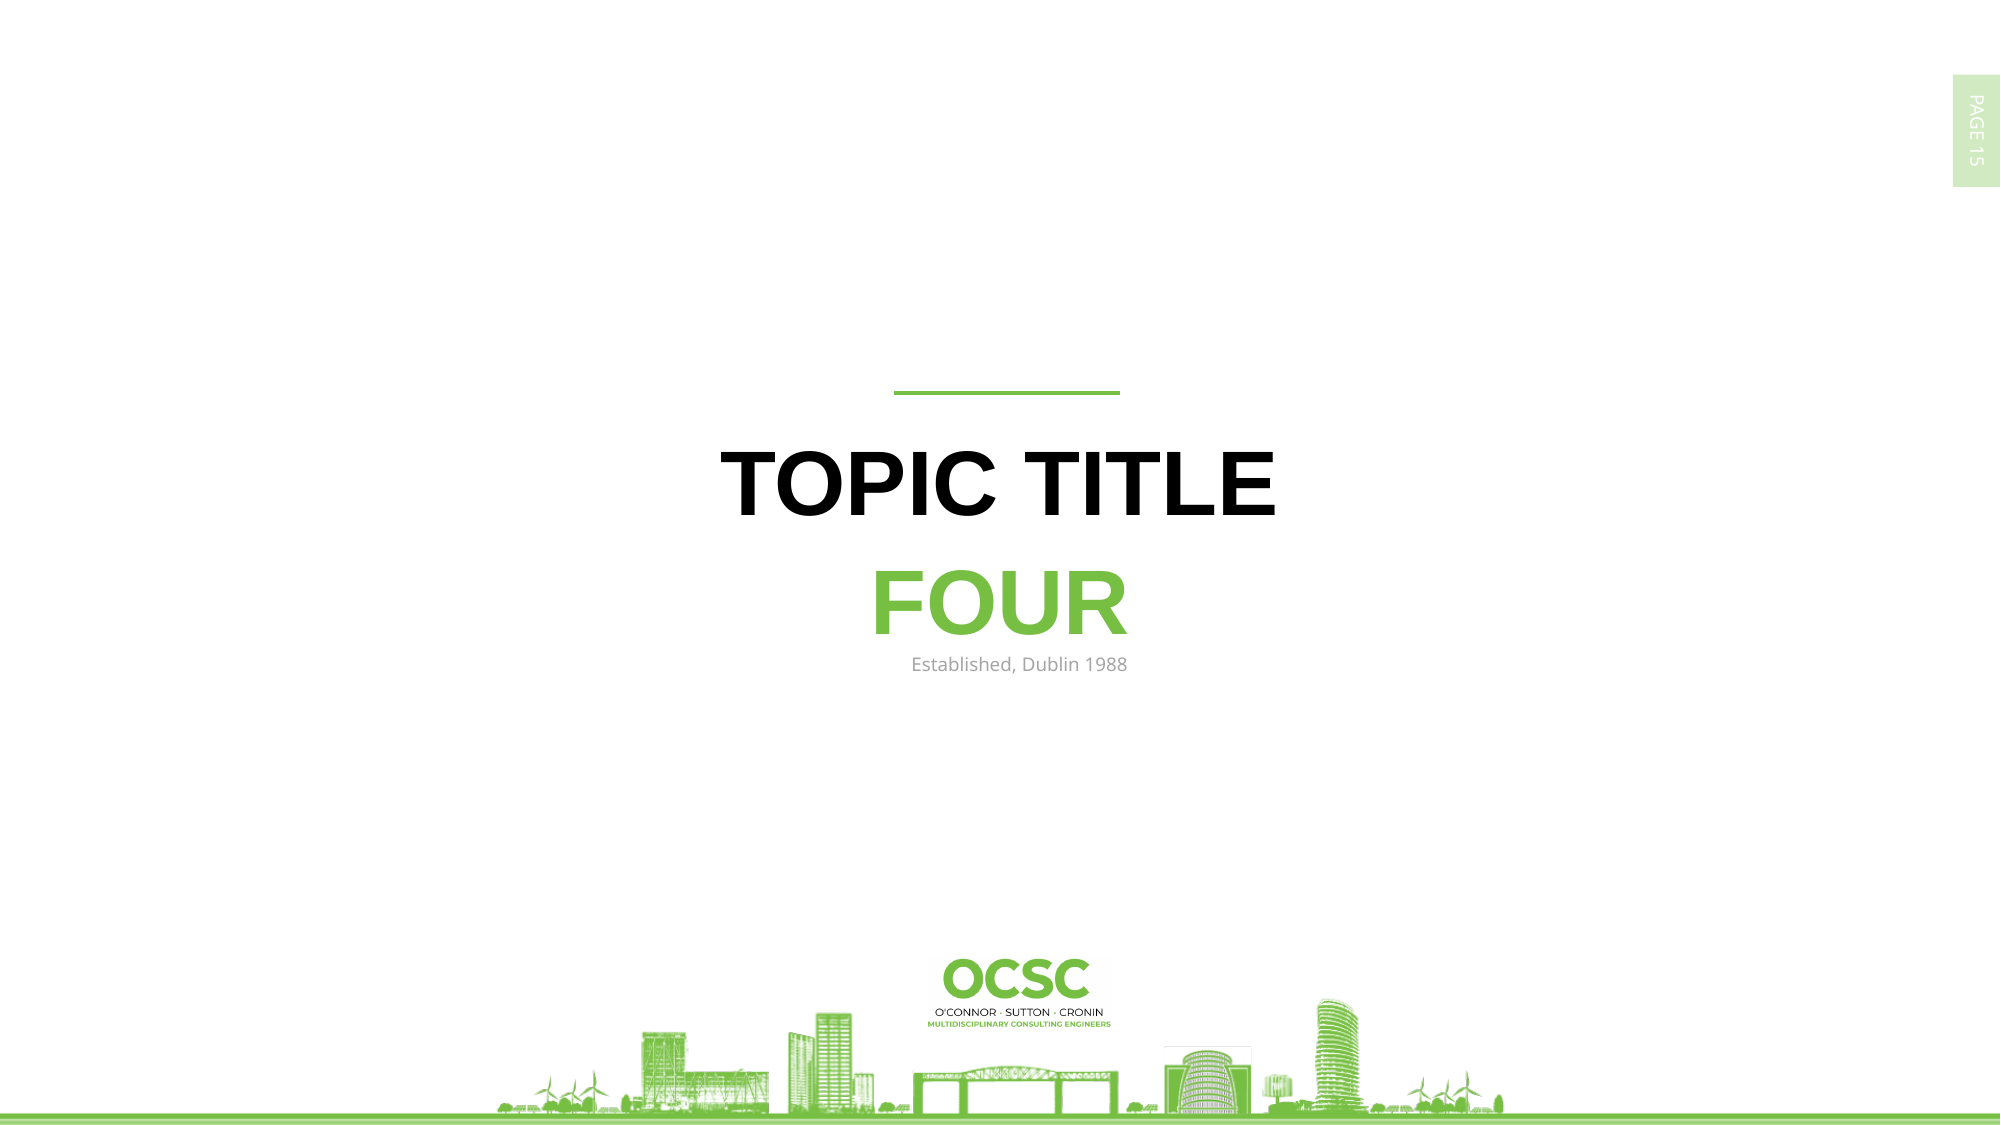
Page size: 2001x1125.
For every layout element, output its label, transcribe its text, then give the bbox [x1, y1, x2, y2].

picture [0, 958, 2000, 1125]
title TOPIC TITLE [249, 421, 1750, 535]
subtitle FOUR [249, 535, 1750, 631]
